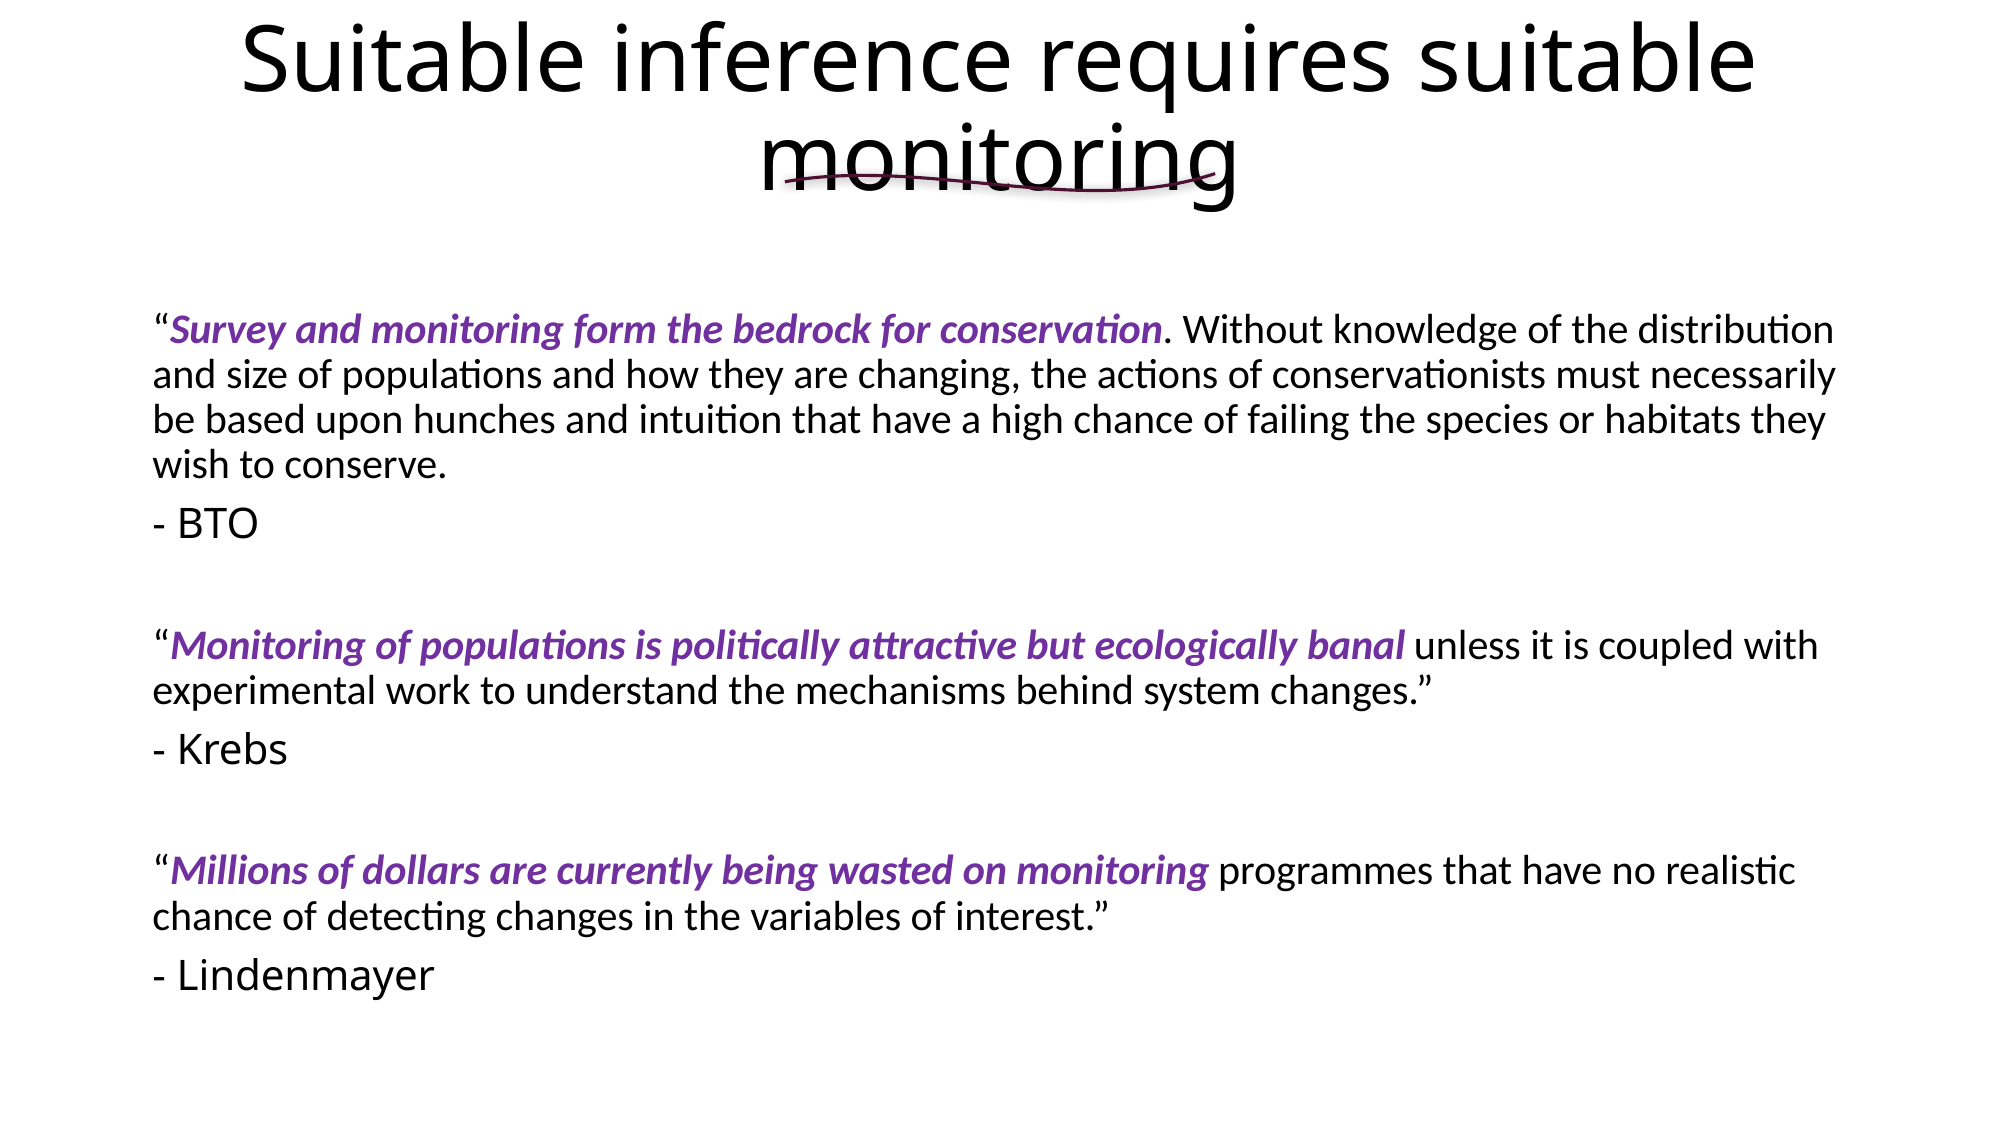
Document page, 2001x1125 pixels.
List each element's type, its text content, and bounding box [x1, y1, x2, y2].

title Suitable inference requires suitable monitoring [0, 3, 2000, 221]
list “Survey and monitoring form the bedrock for conservation. Without knowledge of the distribution and size of populations and how they are changing, the actions of conservationists must necessarily be based upon hunches and intuition that have a high chance of failing the species or habitats they wish to conserve. - BTO “Monitoring of populations is politically attractive but ecologically banal unless it is coupled with experimental work to understand the mechanisms behind system changes.” - Krebs “Millions of dollars are currently being wasted on monitoring programmes that have no realistic chance of detecting changes in the variables of interest.” - Lindenmayer [137, 299, 1863, 1014]
text_box [784, 173, 1216, 191]
